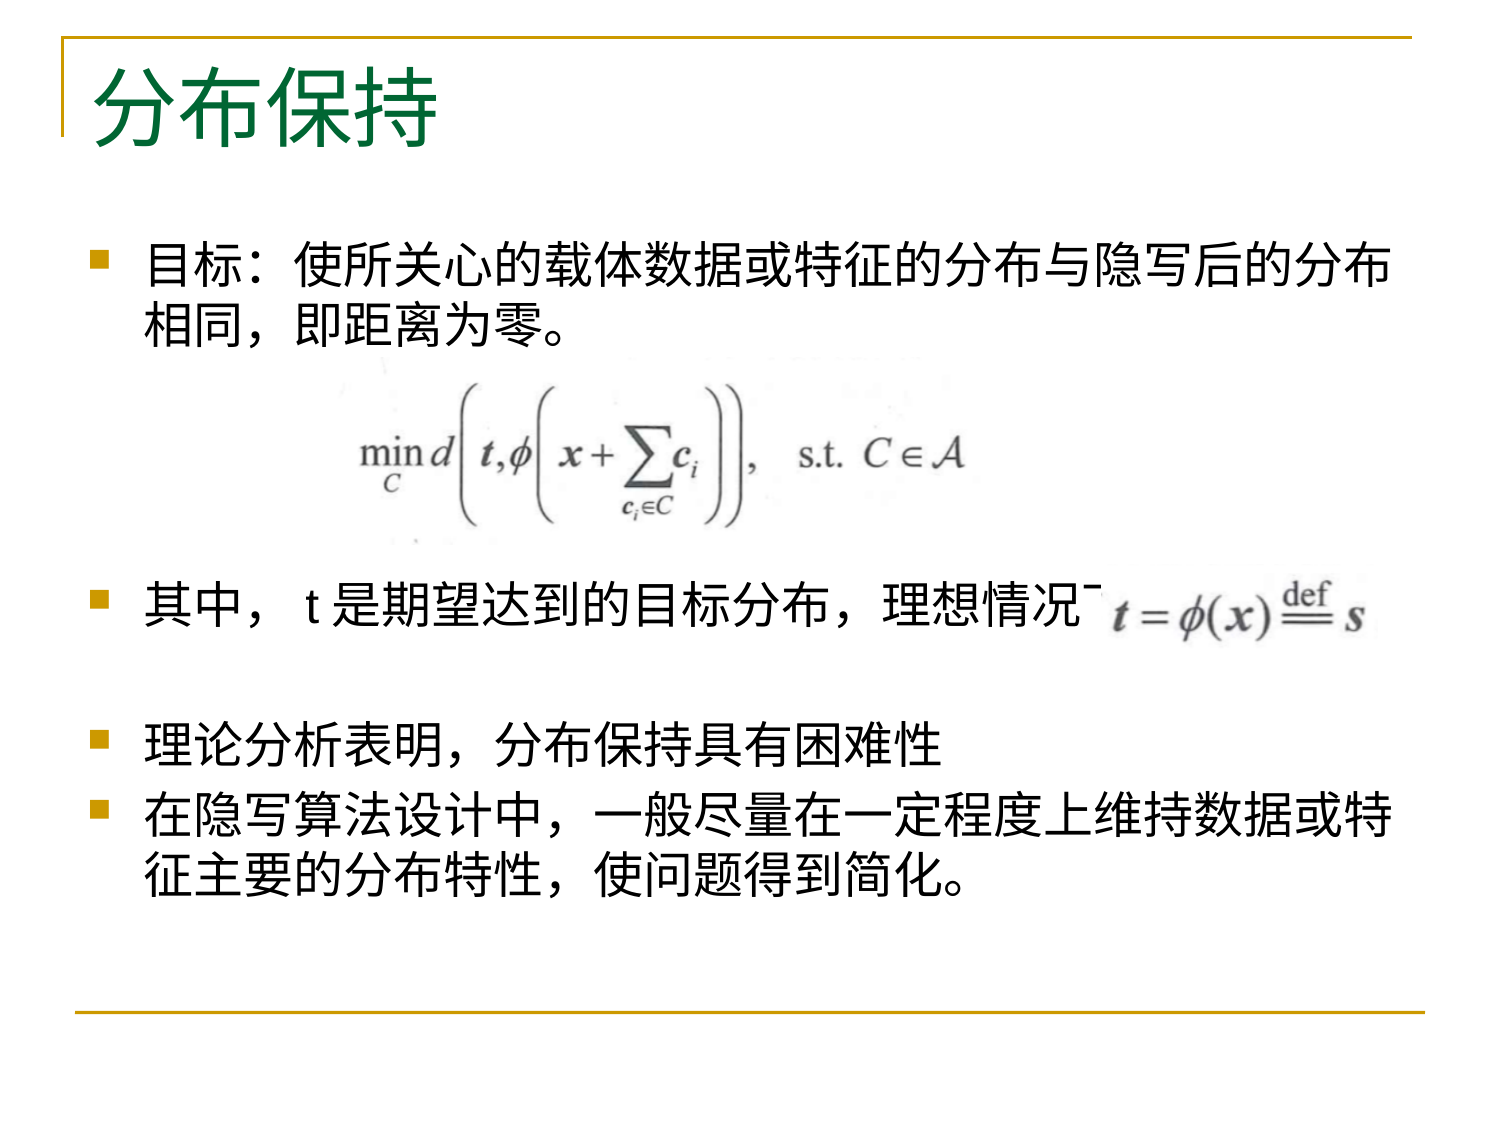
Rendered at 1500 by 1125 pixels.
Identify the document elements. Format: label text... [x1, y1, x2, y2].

title 分布保持 [75, 45, 1425, 233]
picture [337, 357, 993, 545]
picture [1101, 563, 1378, 653]
list 目标：使所关心的载体数据或特征的分布与隐写后的分布相同，即距离为零。 其中，t是期望达到的目标分布，理想情况下 理论分析表明，分布保持具有困难性 在隐写算法设计中，一般尽量在一定程度上维持数据或特征主要的分布特性，使问题得到简化。 [72, 226, 1423, 1125]
